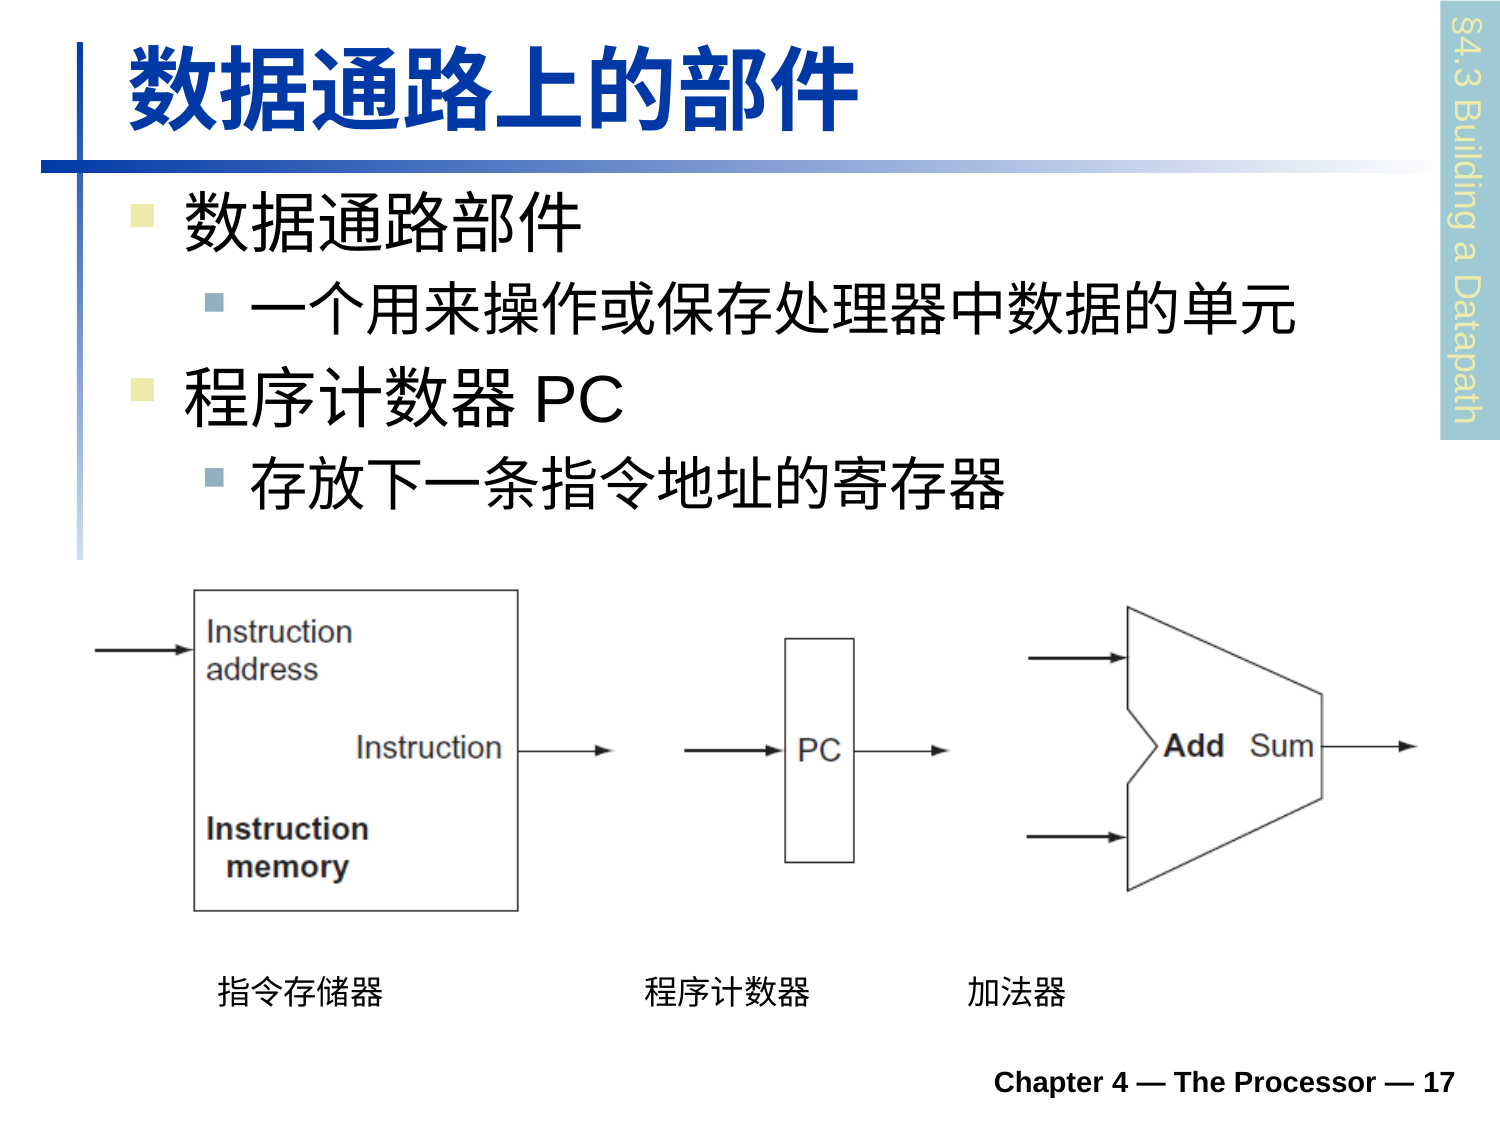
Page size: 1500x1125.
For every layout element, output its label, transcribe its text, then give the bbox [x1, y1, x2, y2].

text_box 指令存储器 程序计数器 加法器 [202, 964, 1464, 1019]
list 数据通路部件 一个用来操作或保存处理器中数据的单元 程序计数器PC 存放下一条指令地址的寄存器 [112, 172, 1469, 441]
text_box §4.3 Building a Datapath [1440, 0, 1500, 440]
footer Chapter 4 — The Processor — 17 [277, 1046, 1471, 1106]
picture [53, 559, 1435, 937]
title 数据通路上的部件 [112, 23, 1440, 149]
